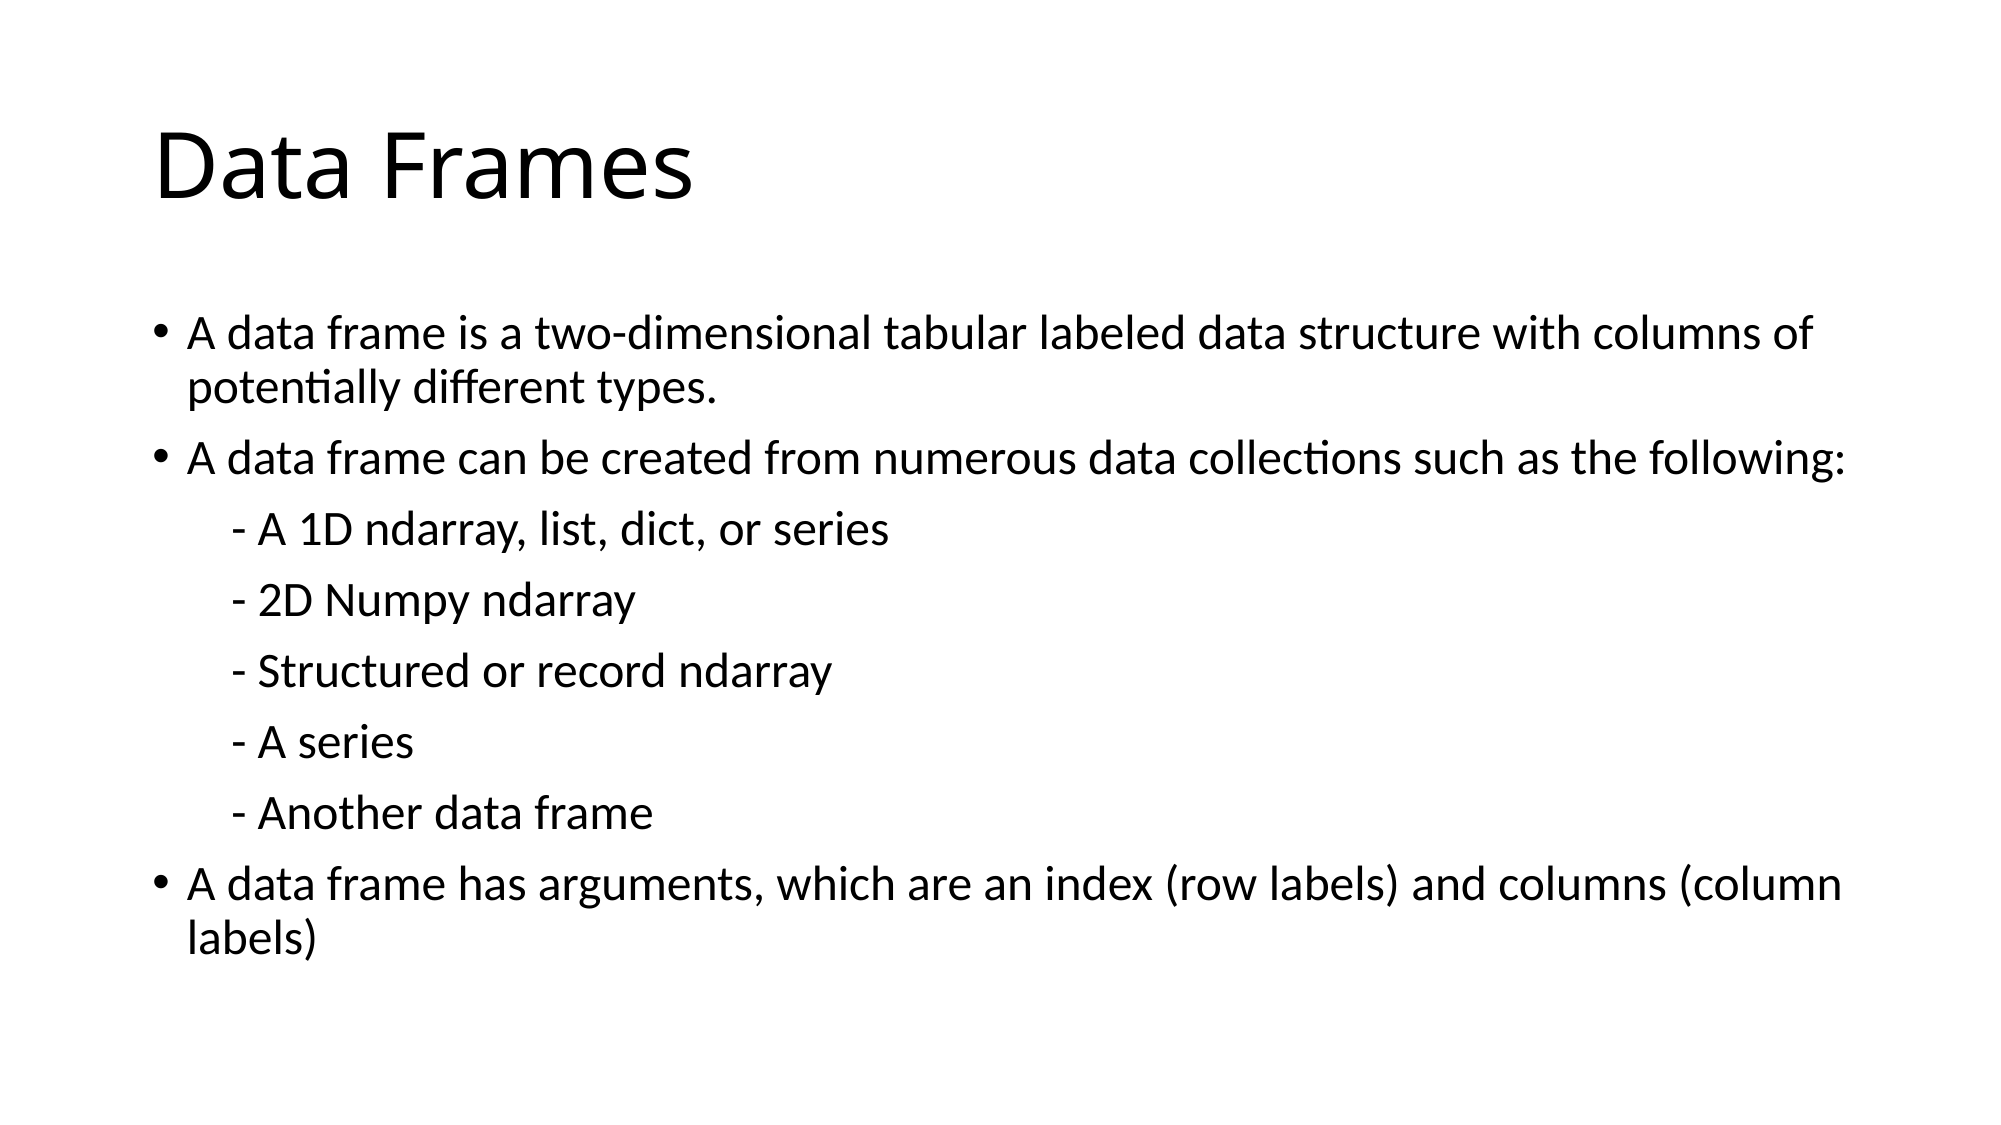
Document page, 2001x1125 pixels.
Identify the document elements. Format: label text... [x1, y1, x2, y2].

list A data frame is a two-dimensional tabular labeled data structure with columns of potentially different types. A data frame can be created from numerous data collections such as the following: - A 1D ndarray, list, dict, or series - 2D Numpy ndarray - Structured or record ndarray - A series - Another data frame A data frame has arguments, which are an index (row labels) and columns (column labels) [137, 299, 1863, 1014]
title Data Frames [137, 59, 1863, 278]
